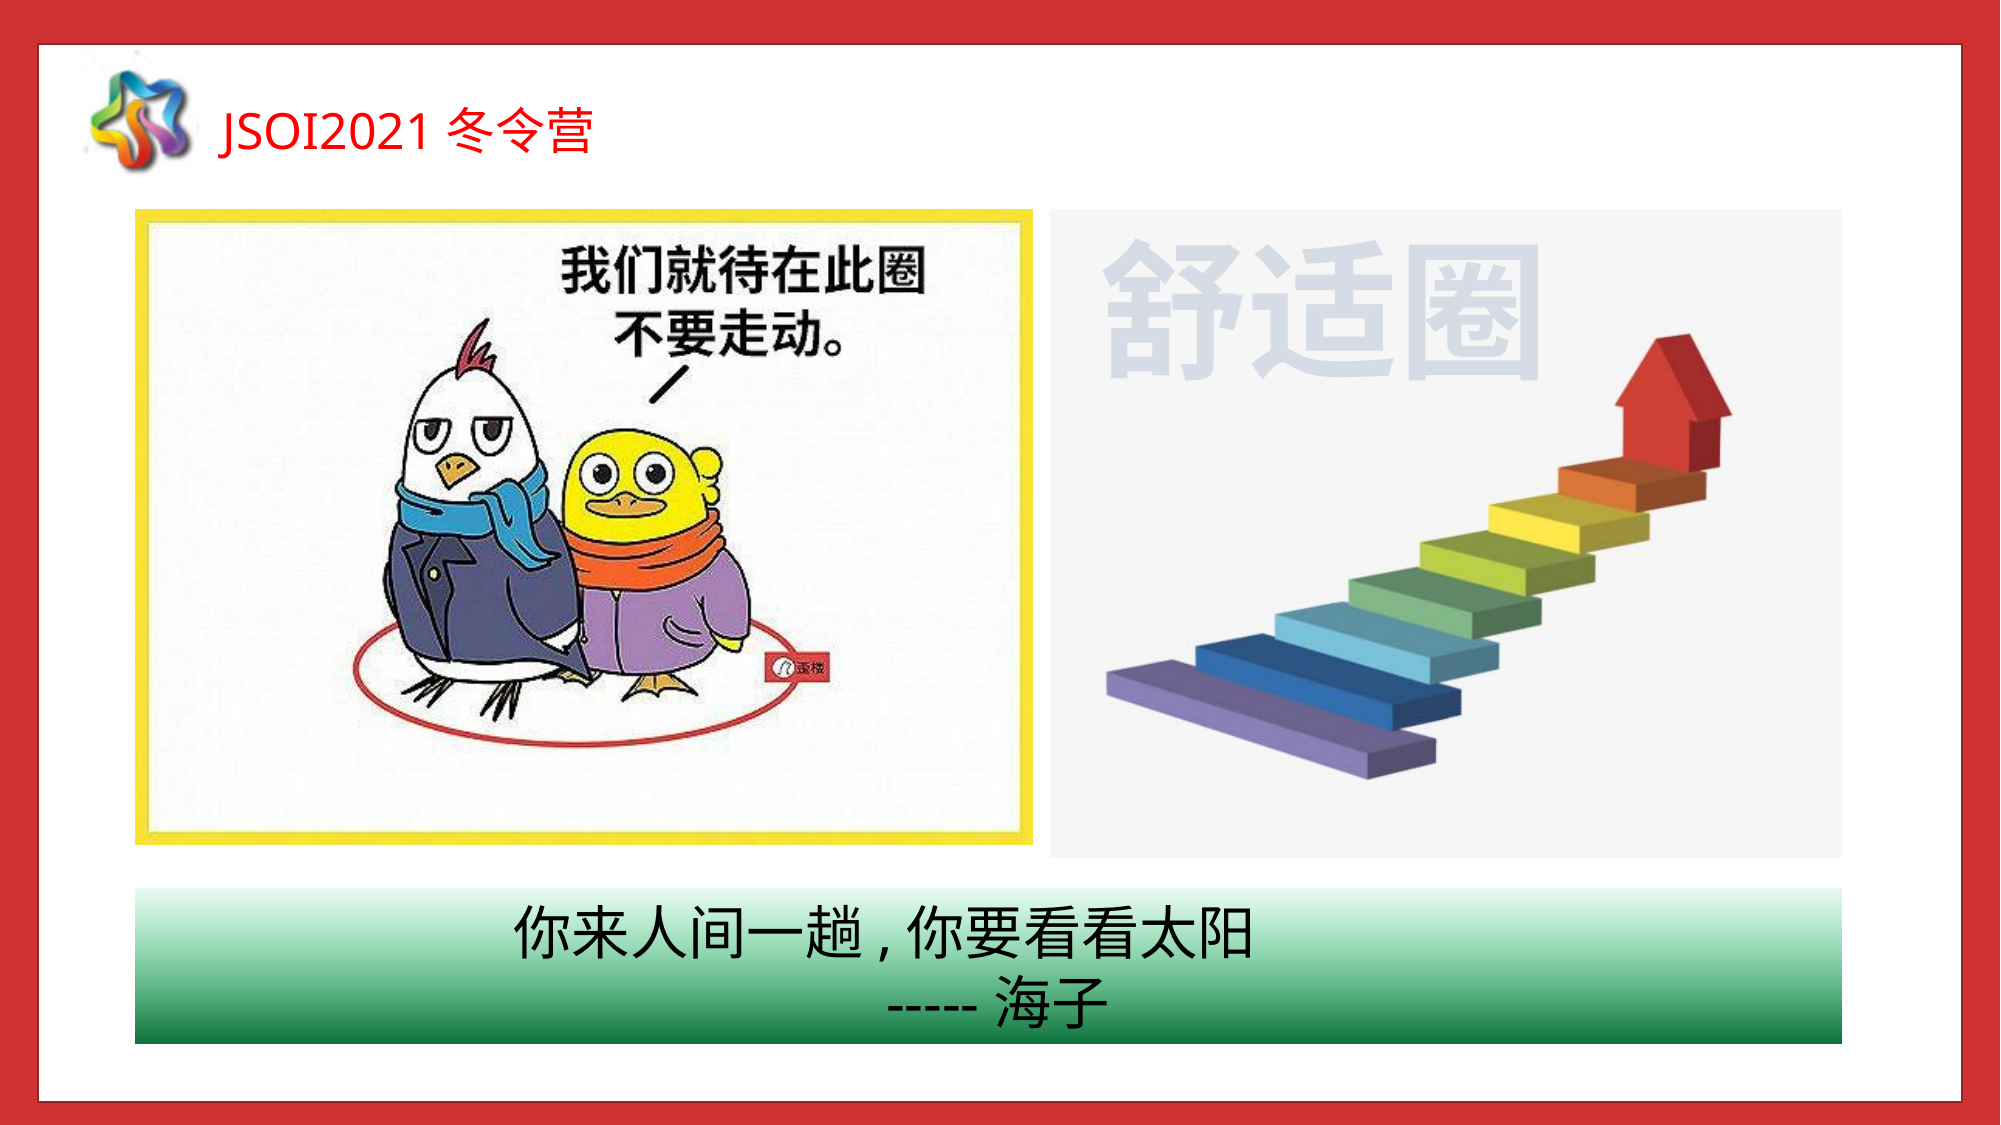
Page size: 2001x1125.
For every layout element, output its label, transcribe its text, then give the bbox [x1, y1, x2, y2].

picture [76, 50, 199, 181]
picture [135, 209, 1033, 845]
text_box 你来人间一趟,你要看看太阳 -----海子 [135, 889, 1842, 1044]
picture [1050, 209, 1842, 858]
